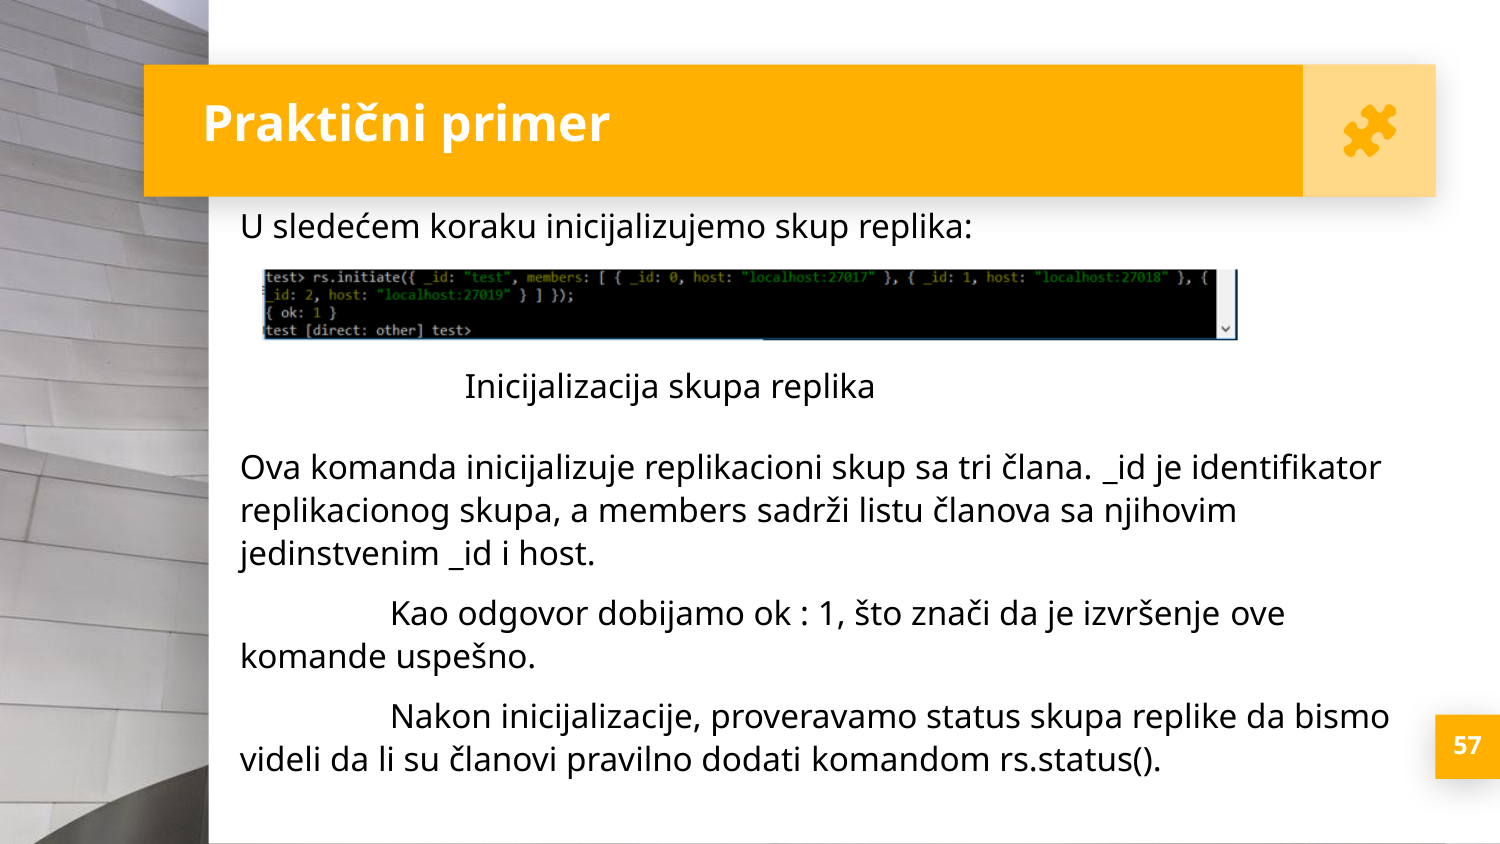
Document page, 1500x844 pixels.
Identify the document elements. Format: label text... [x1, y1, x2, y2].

text_box Praktični primer [187, 55, 1293, 188]
picture [262, 262, 1249, 348]
text_box Inicijalizacija skupa replika [449, 357, 1125, 435]
text_box <number> [1435, 714, 1500, 779]
text_box Ova komanda inicijalizuje replikacioni skup sa tri člana. _id je identifikator replikacionog skupa, a members sadrži listu članova sa njihovim jedinstvenim _id i host. Kao odgovor dobijamo ok : 1, što znači da je izvršenje ove komande uspešno. Nakon inicijalizacije, proveravamo status skupa replike da bismo videli da li su članovi pravilno dodati komandom rs.status(). [224, 435, 1425, 844]
picture [0, 0, 208, 844]
text_box [1343, 104, 1397, 157]
text_box U sledećem koraku inicijalizujemo skup replika: [224, 187, 1463, 788]
